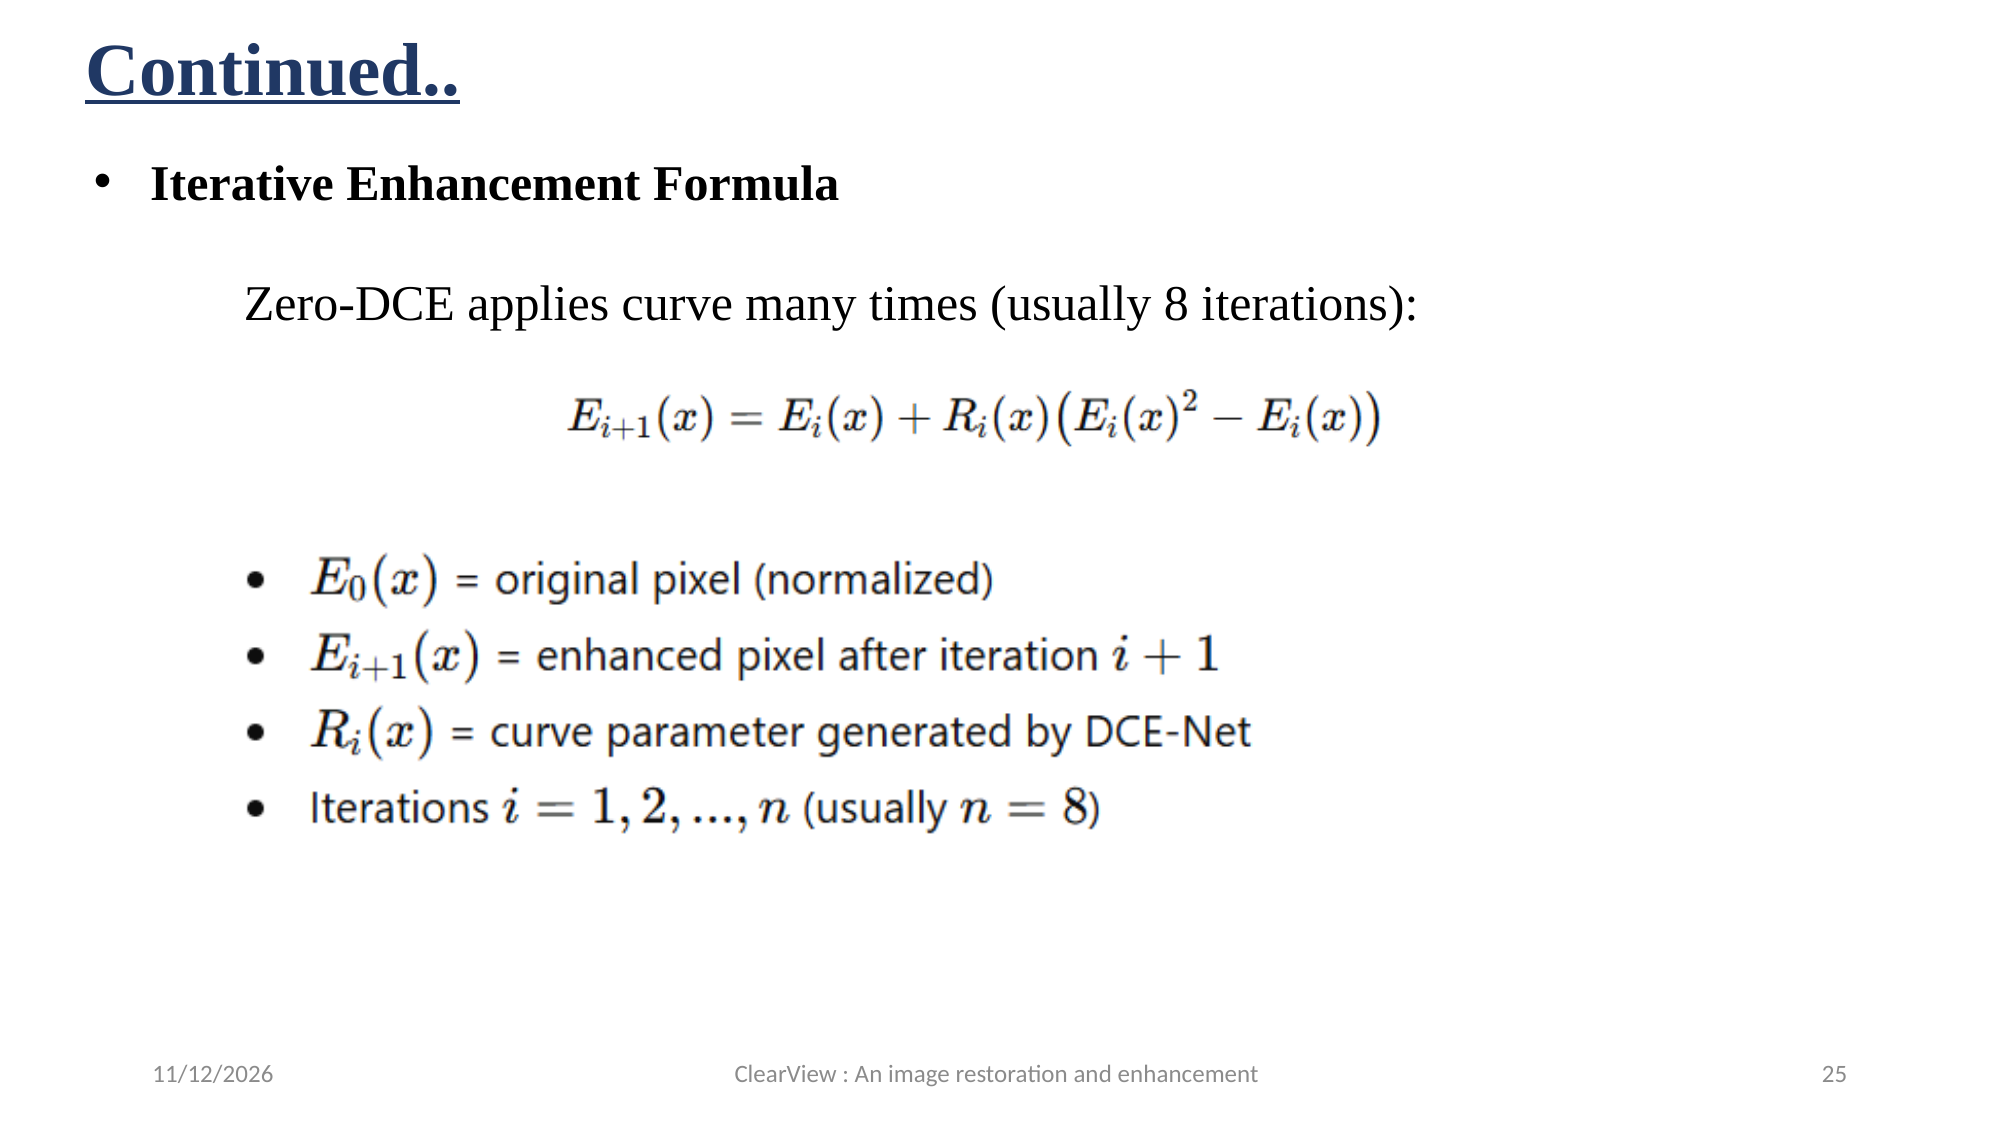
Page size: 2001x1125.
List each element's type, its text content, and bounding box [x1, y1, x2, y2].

text_box Iterative Enhancement Formula Zero-DCE applies curve many times (usually 8 iterations): [79, 142, 1670, 338]
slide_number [137, 1042, 588, 1103]
picture [216, 541, 1290, 883]
slide_number 25 [1412, 1042, 1863, 1103]
text_box Continued.. [70, 13, 1071, 119]
footer ClearView : An image restoration and enhancement [662, 1042, 1338, 1103]
picture [527, 347, 1406, 501]
